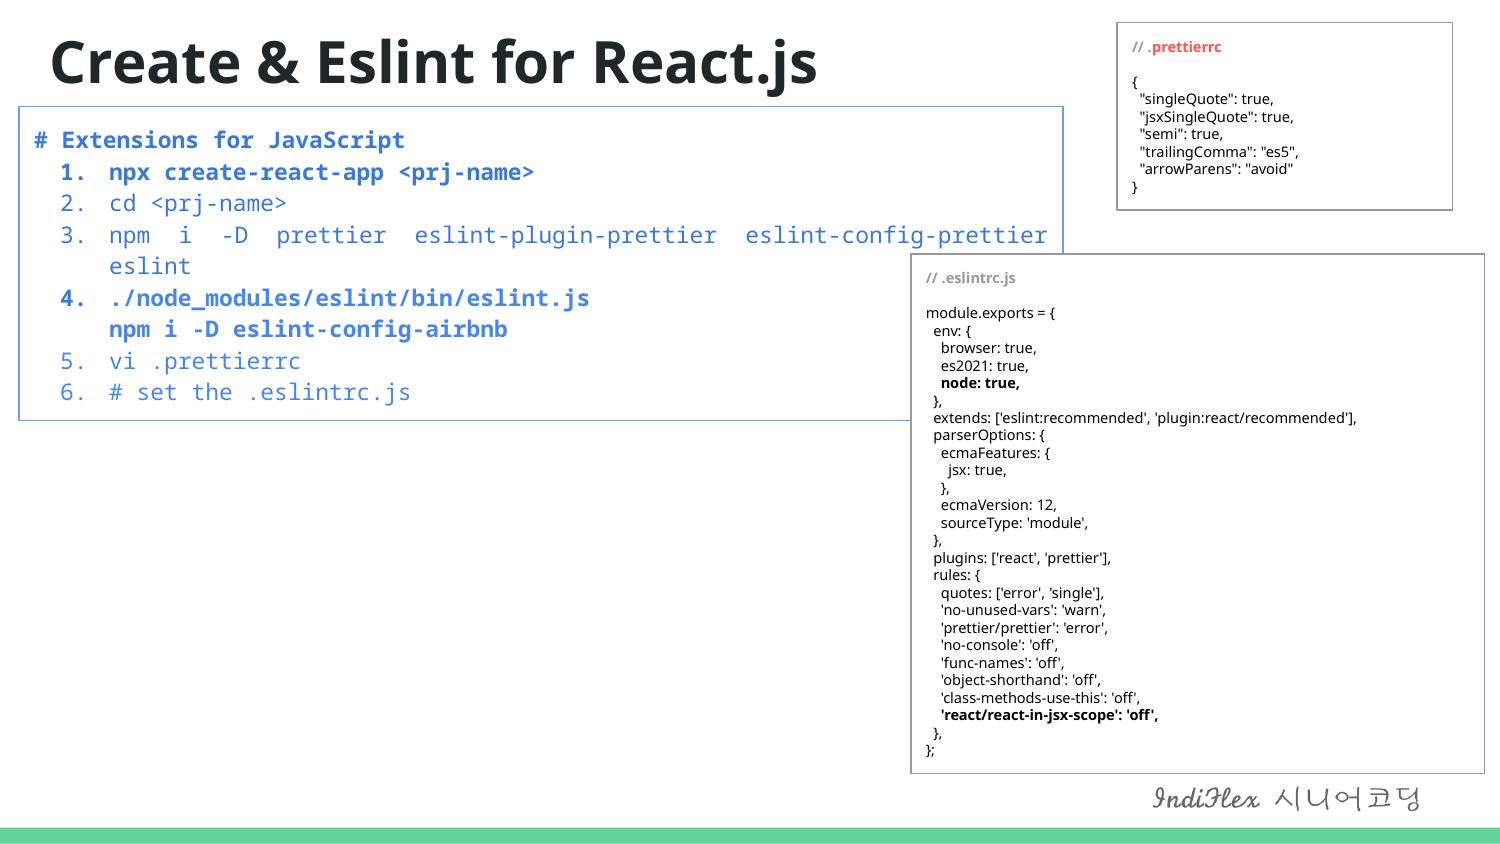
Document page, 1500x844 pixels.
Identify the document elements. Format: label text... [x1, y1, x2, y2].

title Create & Eslint for React.js [34, 10, 987, 105]
text_box // .eslintrc.js module.exports = { env: { browser: true, es2021: true, node: true, }, extends: ['eslint:recommended', 'plugin:react/recommended'], parserOptions: { ecmaFeatures: { jsx: true, }, ecmaVersion: 12, sourceType: 'module', }, plugins: ['react', 'prettier'], rules: { quotes: ['error', 'single'], 'no-unused-vars': 'warn', 'prettier/prettier': 'error', 'no-console': 'off', 'func-names': 'off', 'object-shorthand': 'off', 'class-methods-use-this': 'off', 'react/react-in-jsx-scope': 'off', }, }; [910, 253, 1485, 774]
picture [1137, 779, 1434, 816]
text_box # Extensions for JavaScript npx create-react-app <prj-name> cd <prj-name> npm i -D prettier eslint-plugin-prettier eslint-config-prettier eslint ./node_modules/eslint/bin/eslint.js --init npm i -D eslint-config-airbnb vi .prettierrc # set the .eslintrc.js [19, 106, 1064, 421]
text_box // .prettierrc { "singleQuote": true, "jsxSingleQuote": true, "semi": true, "trailingComma": "es5", "arrowParens": "avoid" } [1117, 22, 1453, 210]
